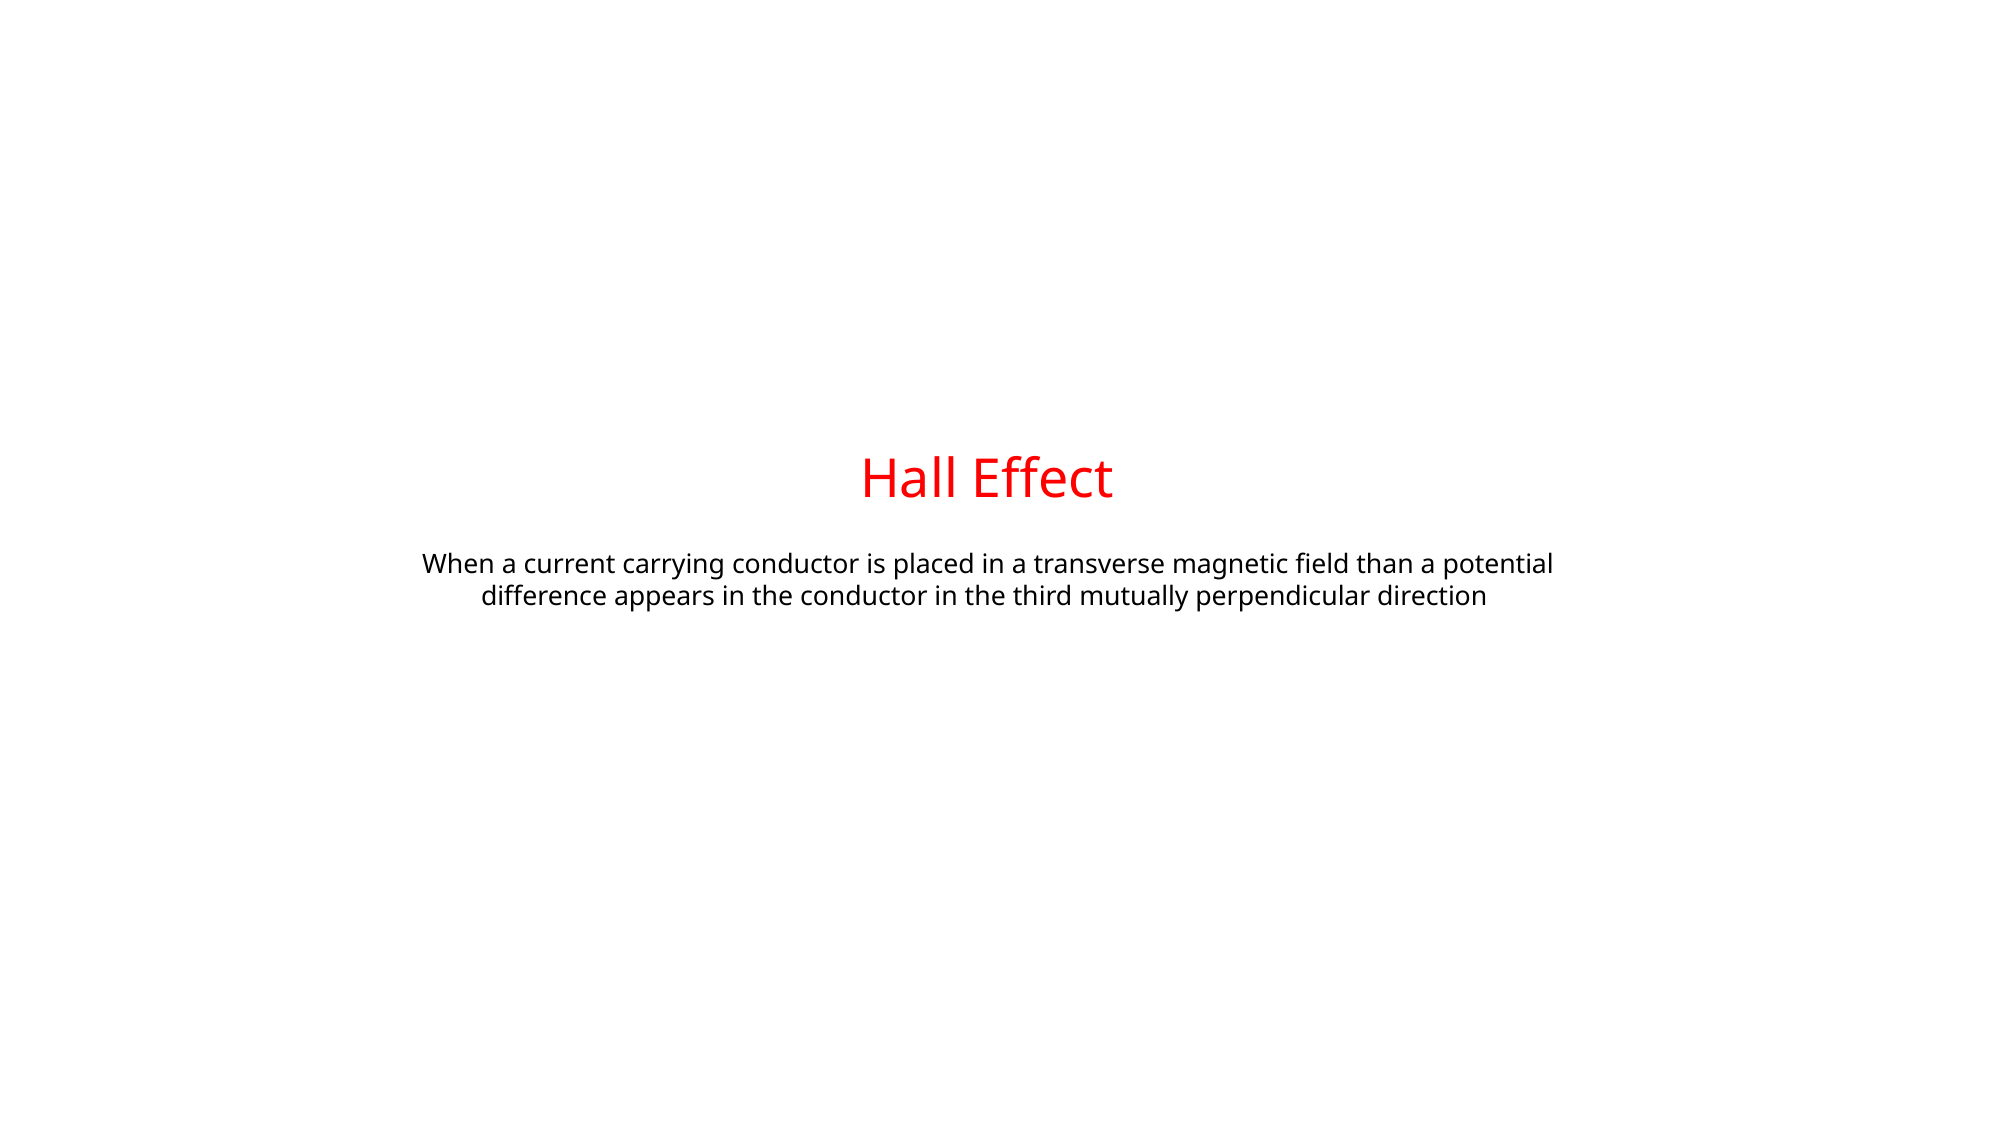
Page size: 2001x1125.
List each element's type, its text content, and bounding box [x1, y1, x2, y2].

title Hall Effect When a current carrying conductor is placed in a transverse magnetic field than a potential difference appears in the conductor in the third mutually perpendicular direction [350, 433, 1625, 622]
